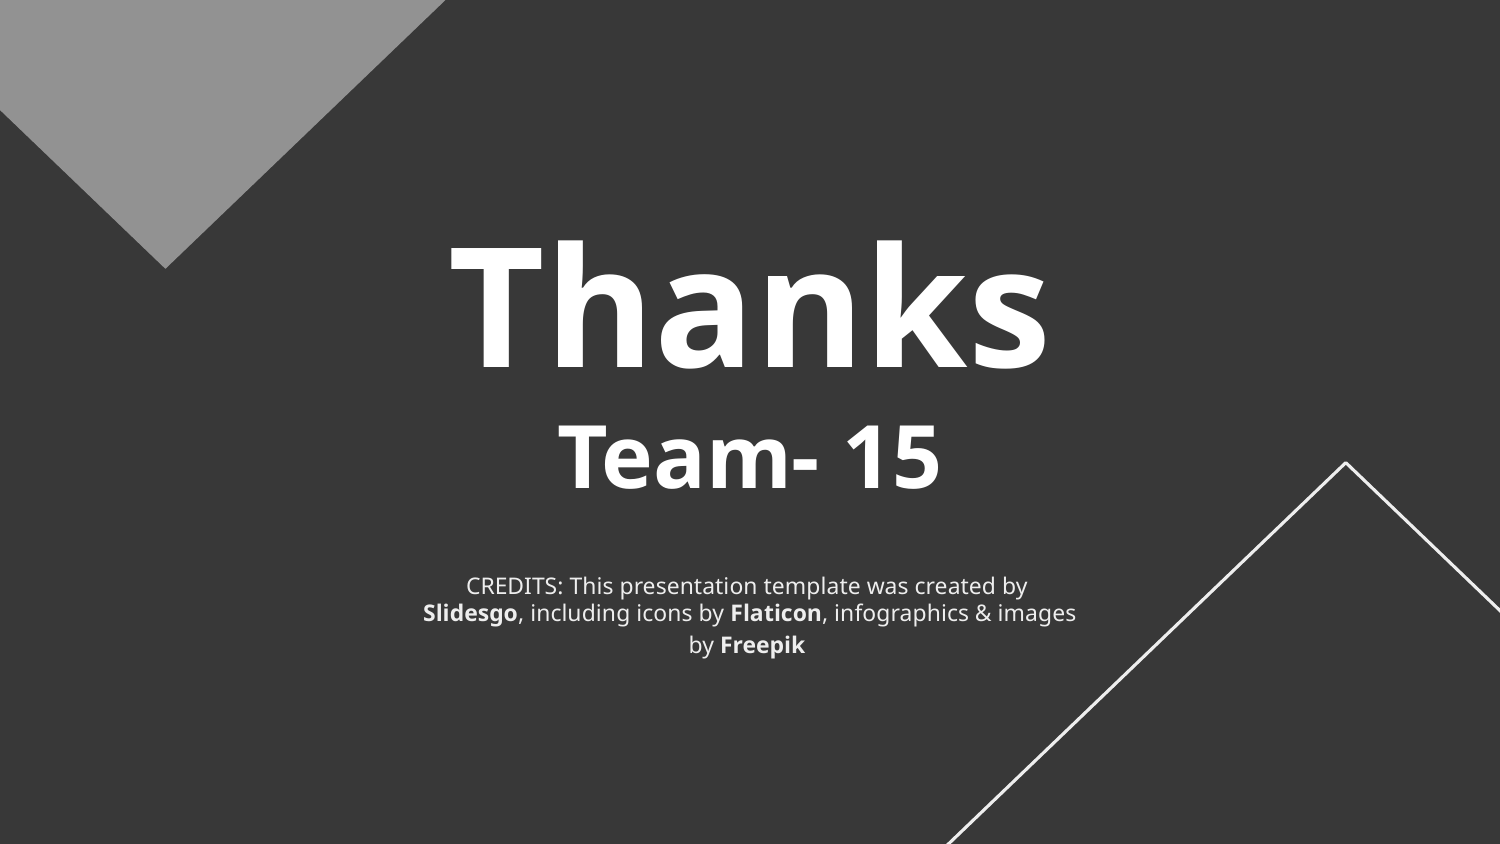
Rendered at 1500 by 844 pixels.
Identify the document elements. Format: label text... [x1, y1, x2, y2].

title Thanks Team- 15 [116, 185, 1383, 399]
